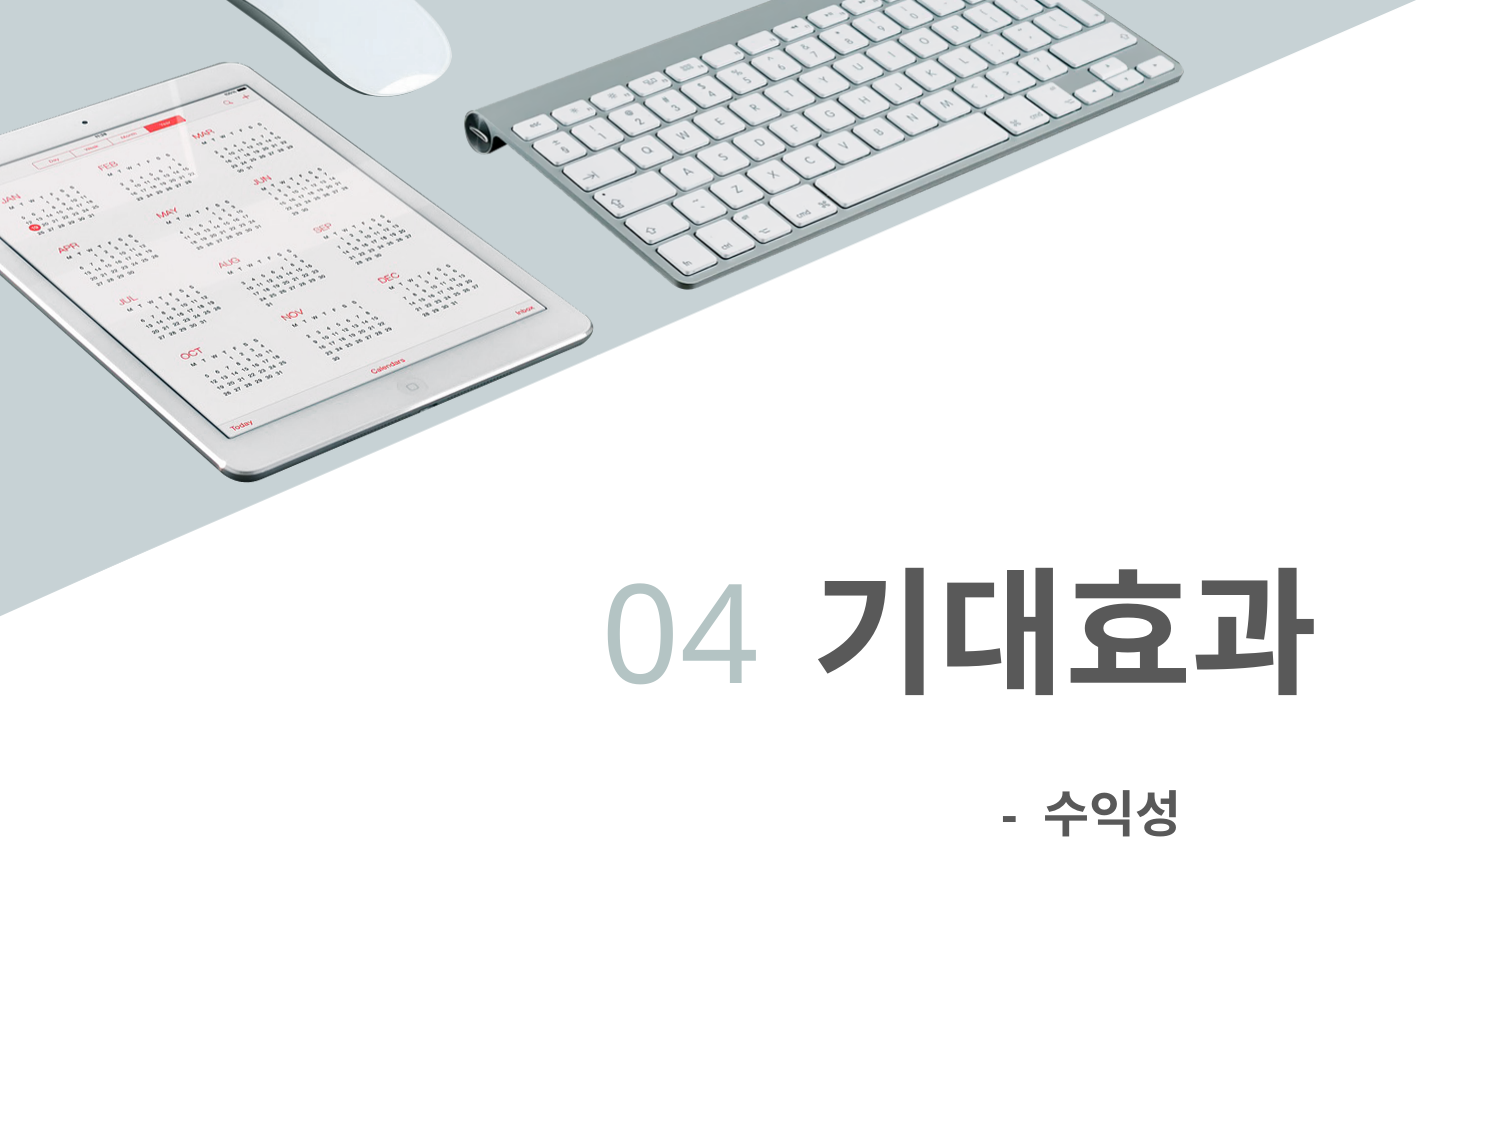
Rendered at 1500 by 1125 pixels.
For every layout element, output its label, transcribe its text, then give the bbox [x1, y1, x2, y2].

text_box 기대효과 [797, 538, 1447, 719]
text_box - 수익성 [986, 775, 1376, 850]
text_box 04 [587, 650, 775, 719]
picture [0, 0, 1431, 642]
